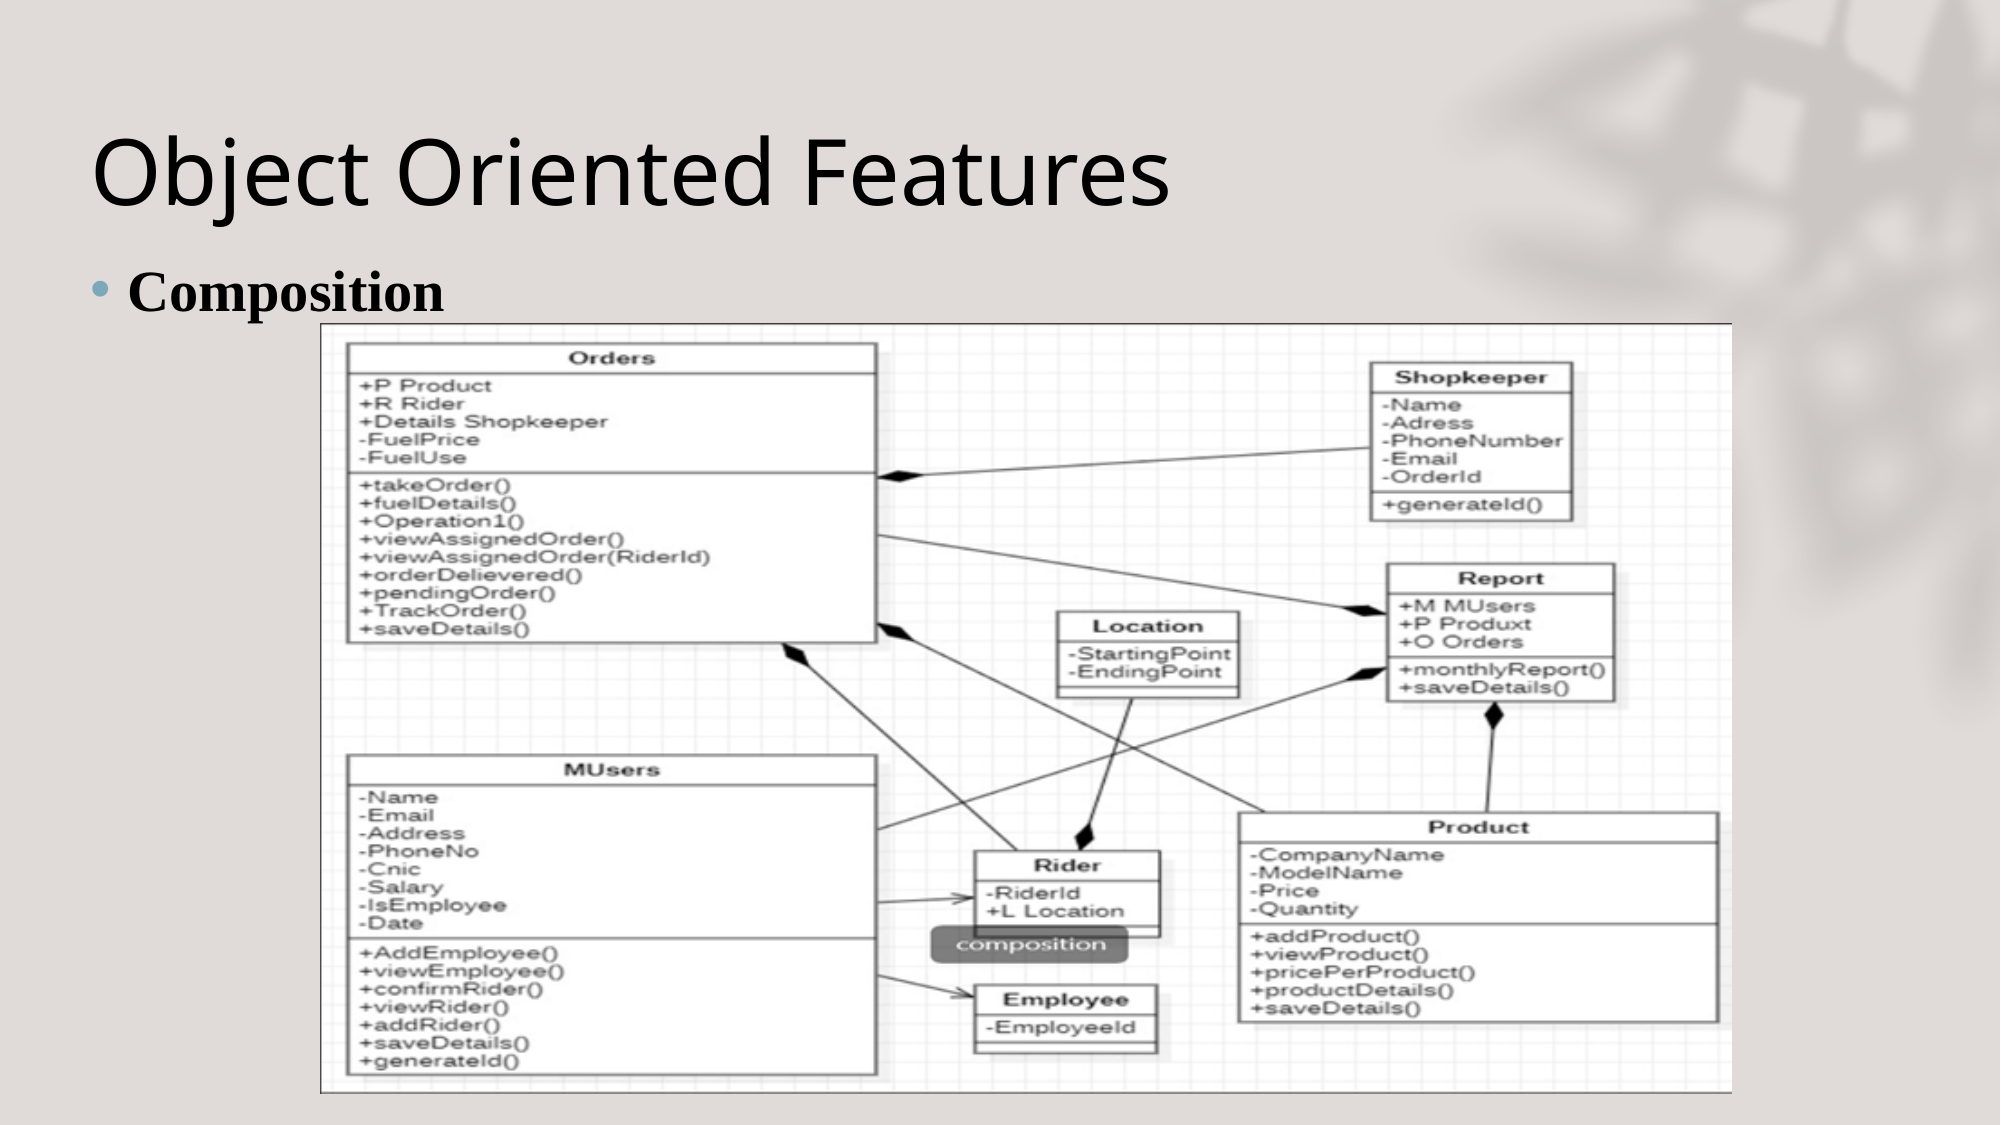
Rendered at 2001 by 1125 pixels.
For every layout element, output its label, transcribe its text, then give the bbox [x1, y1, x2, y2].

picture [320, 323, 1733, 1094]
title Object Oriented Features [75, 60, 1863, 238]
list Composition [75, 238, 1925, 1009]
